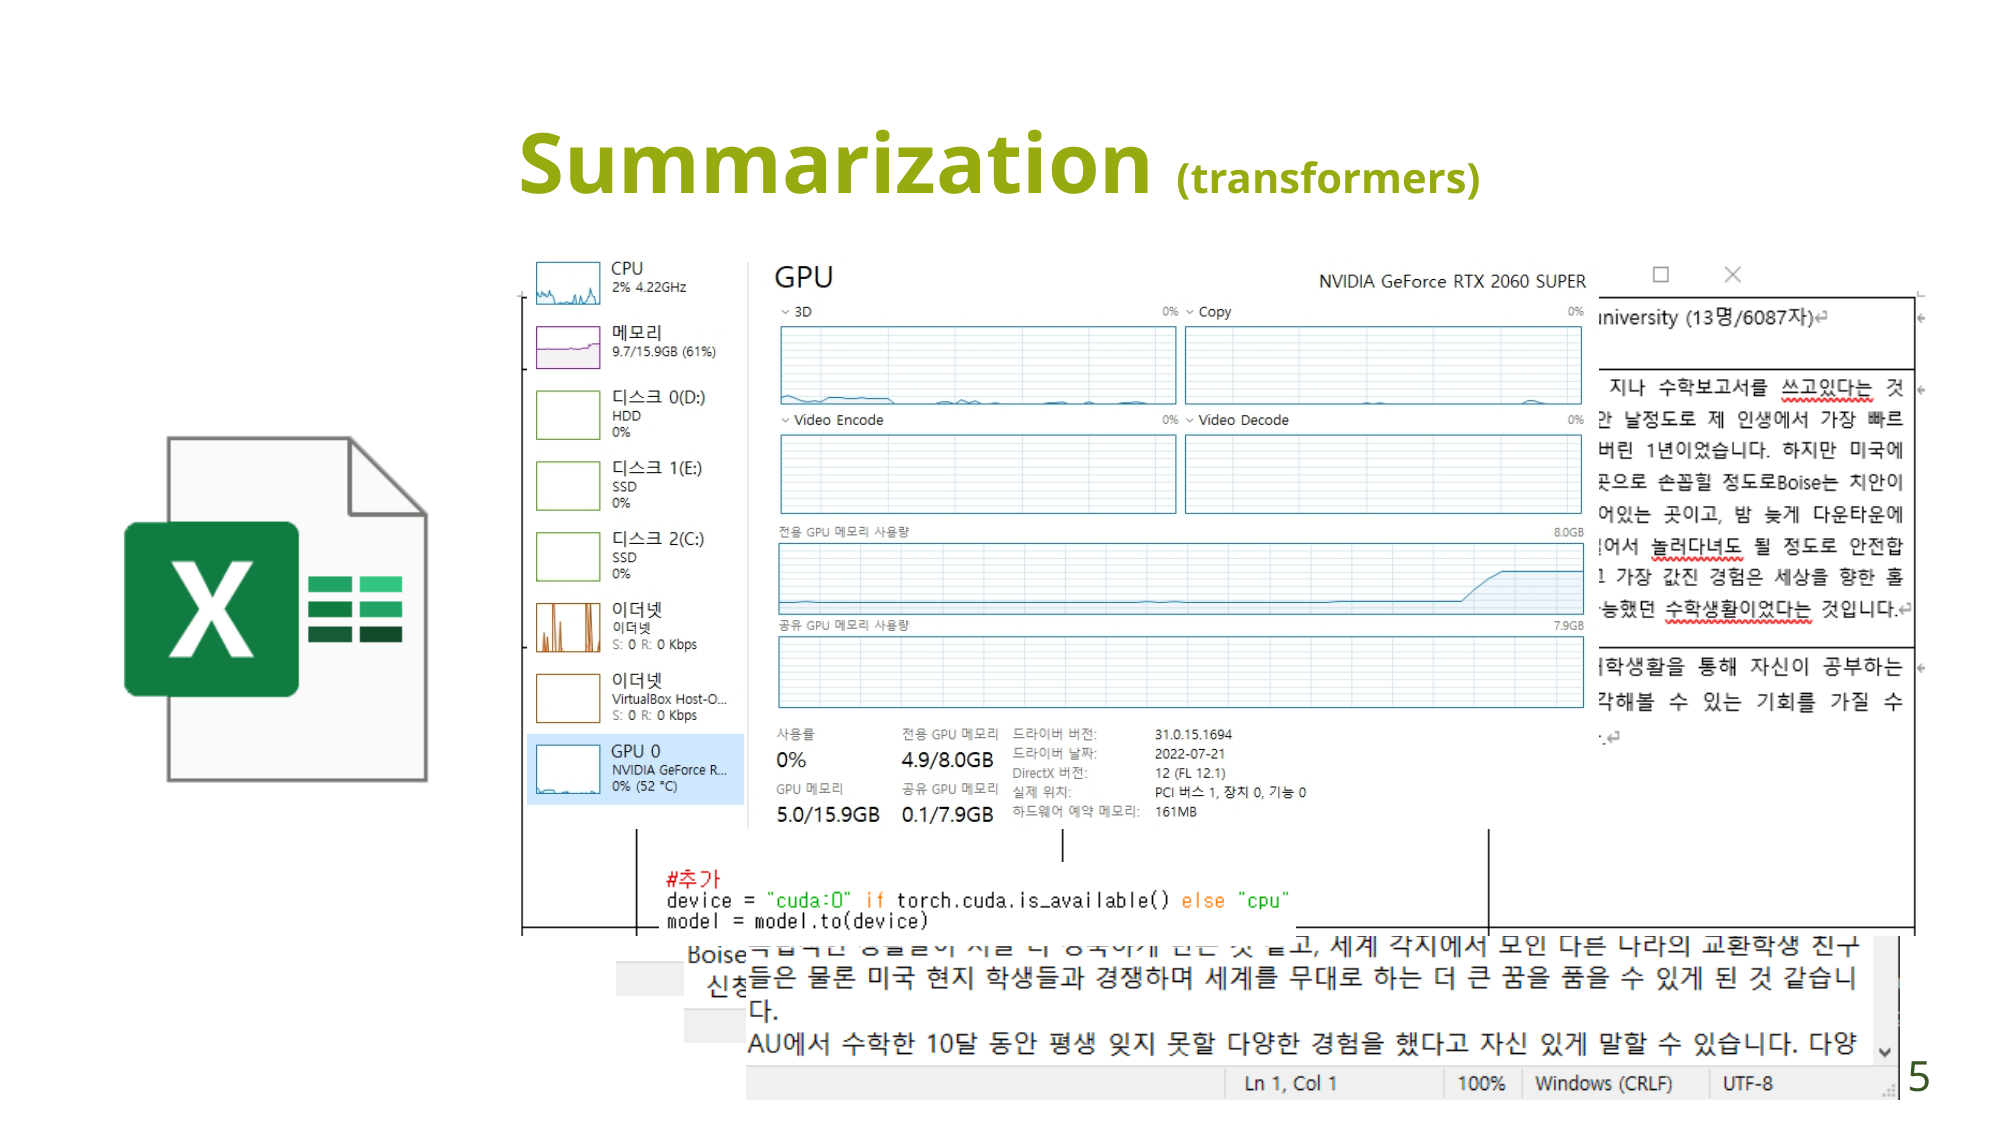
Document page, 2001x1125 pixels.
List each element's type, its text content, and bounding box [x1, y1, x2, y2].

picture [517, 250, 1925, 1100]
picture [74, 417, 504, 810]
text_box Summarization (transformers) [0, 122, 2000, 210]
text_box 15 [1868, 1042, 1982, 1103]
